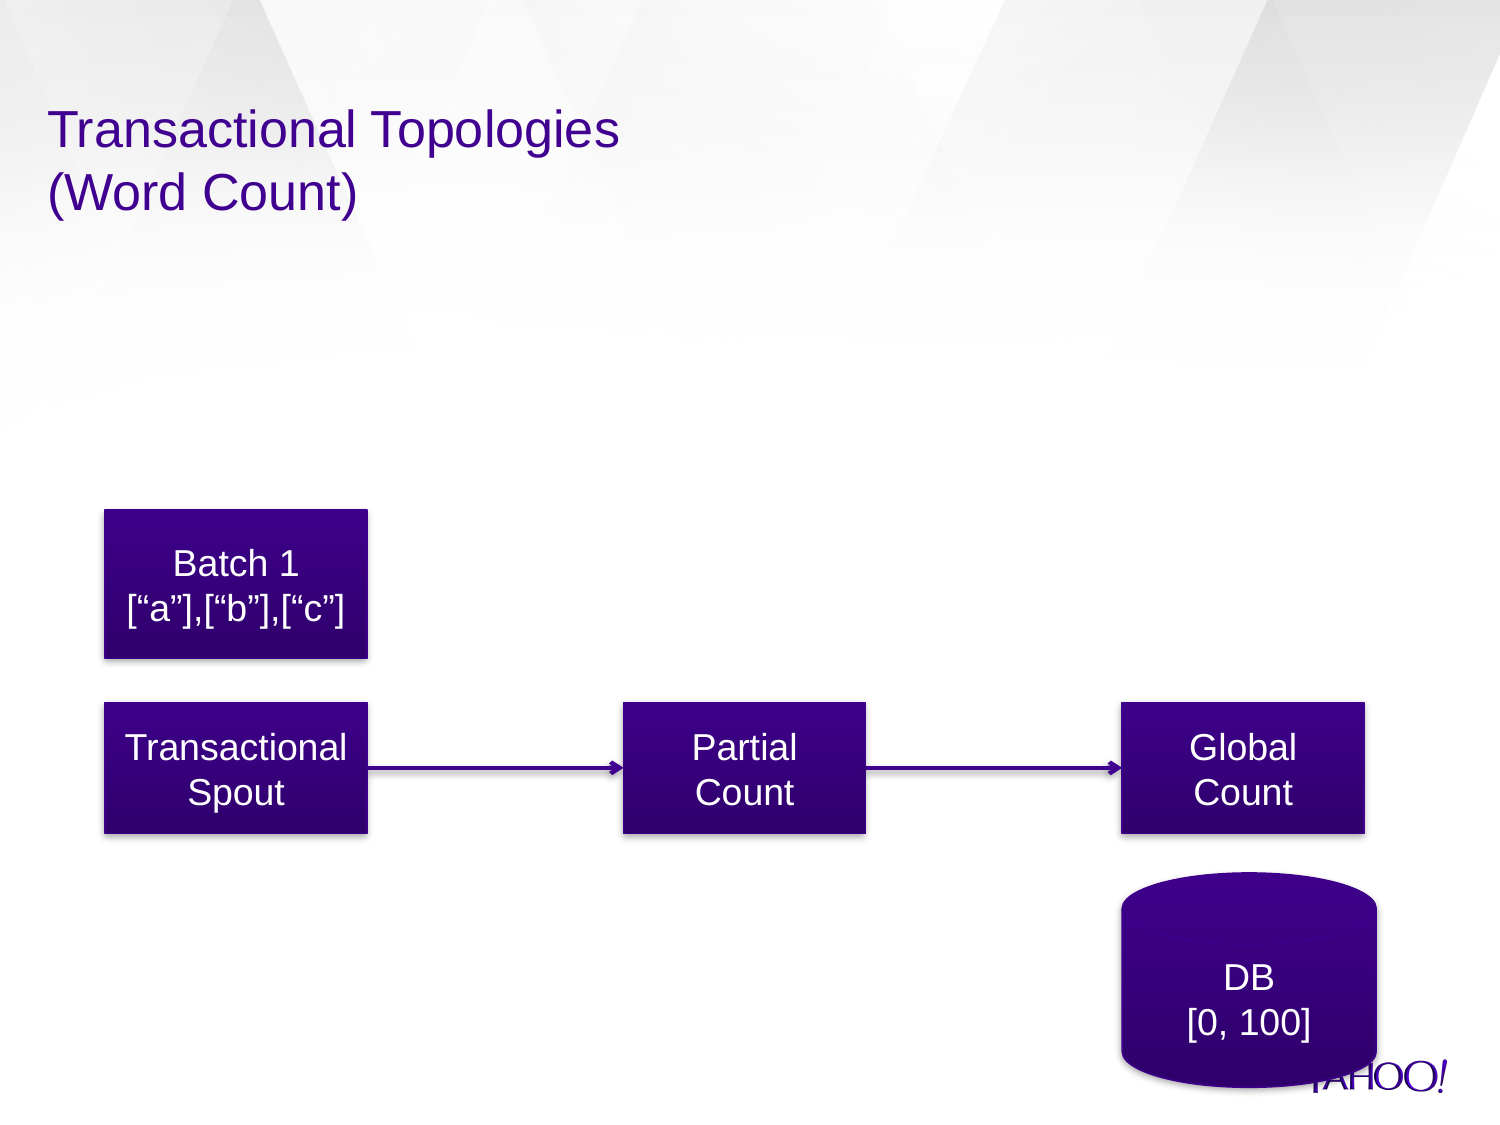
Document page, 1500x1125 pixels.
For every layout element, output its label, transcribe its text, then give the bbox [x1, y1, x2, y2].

title Transactional Topologies (Word Count) [46, 95, 1446, 274]
text_box Transactional Spout [104, 702, 368, 834]
text_box Global Count [1121, 702, 1365, 834]
text_box DB [0, 100] [1121, 872, 1377, 1089]
picture [0, 0, 1500, 1125]
text_box Partial Count [623, 702, 866, 834]
text_box Batch 1 [“a”],[“b”],[“c”] [104, 509, 368, 659]
